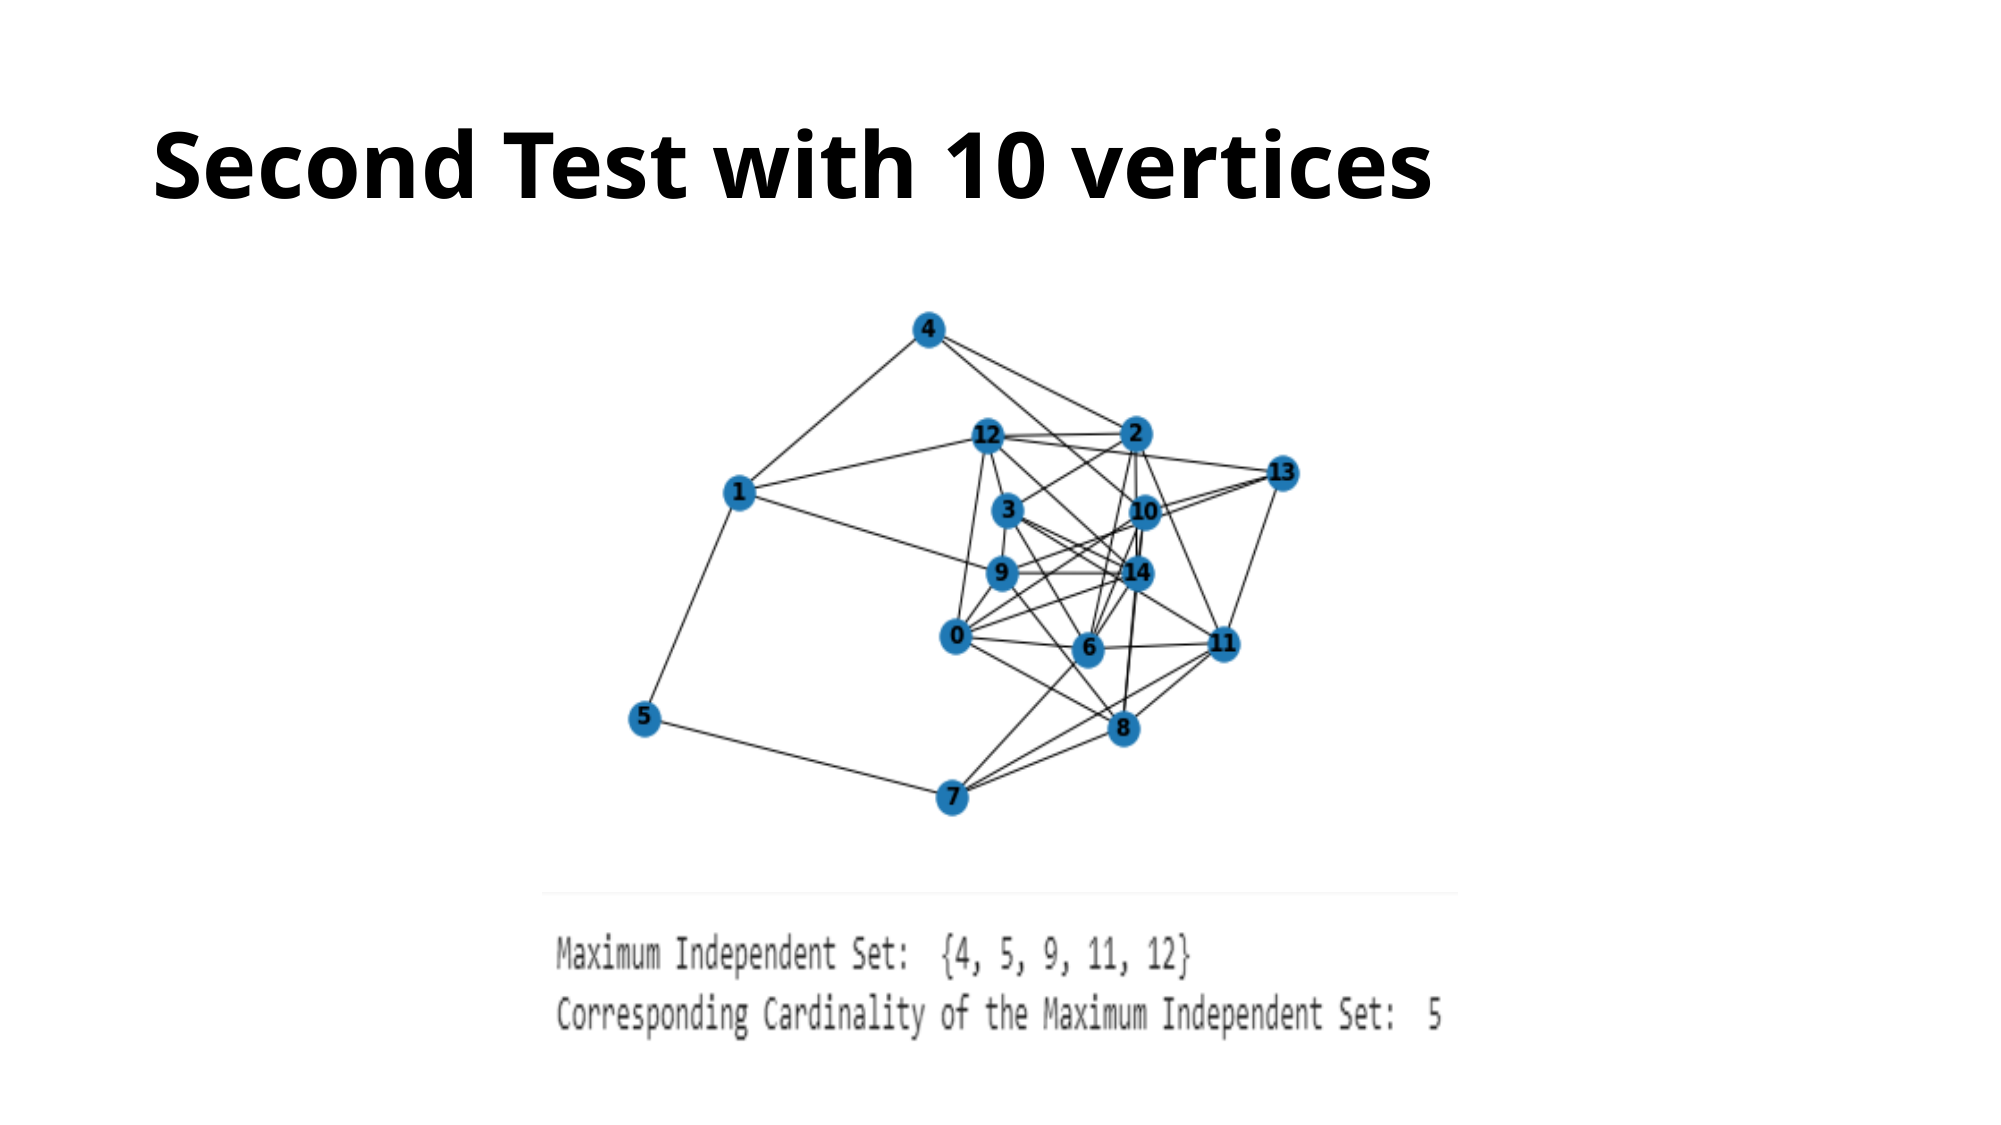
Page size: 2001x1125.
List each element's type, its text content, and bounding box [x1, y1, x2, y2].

picture [542, 892, 1458, 1066]
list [614, 306, 1313, 819]
title Second Test with 10 vertices [137, 59, 1863, 278]
